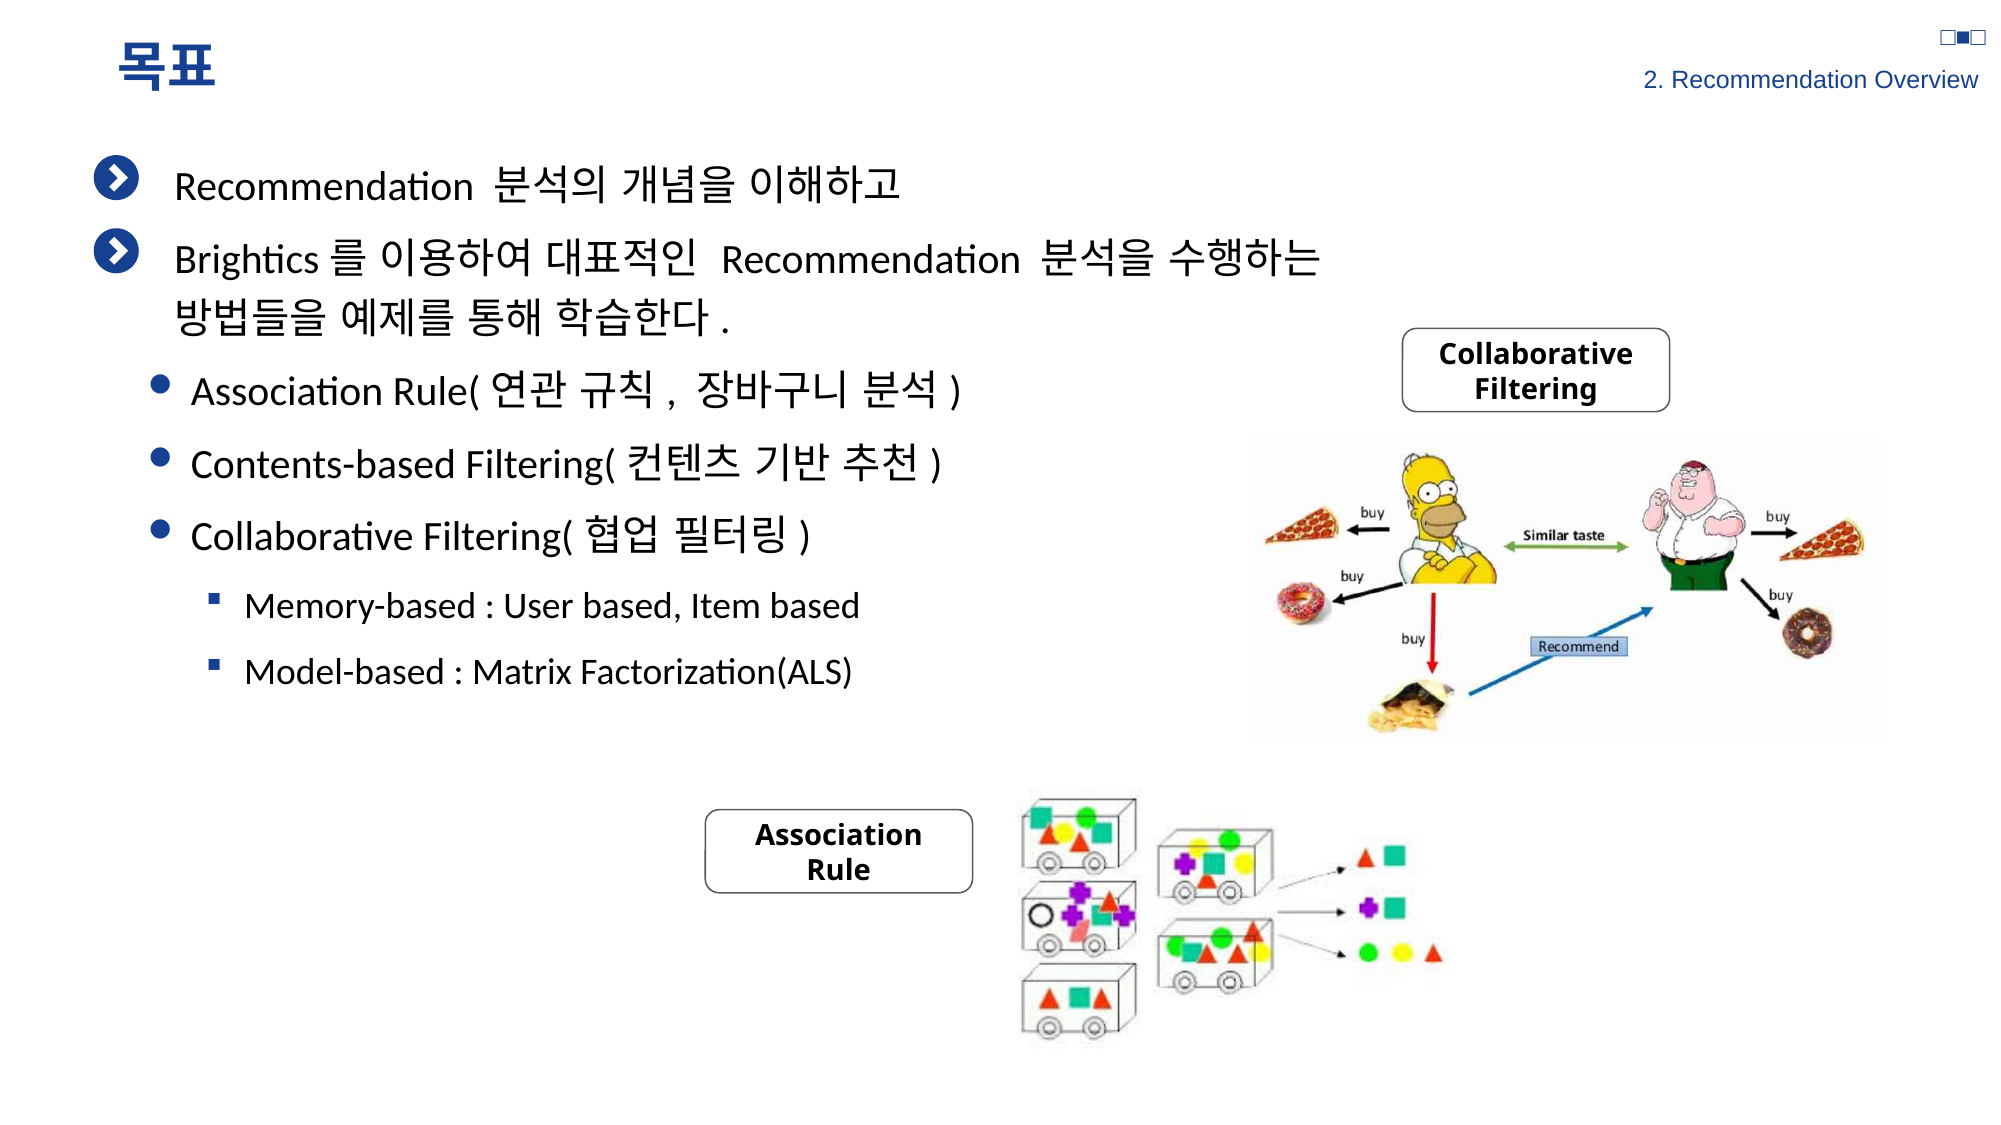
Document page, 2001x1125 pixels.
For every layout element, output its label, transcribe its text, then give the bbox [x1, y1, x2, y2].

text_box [93, 228, 139, 274]
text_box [93, 155, 139, 201]
picture [1248, 439, 1882, 742]
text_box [1639, 10, 1986, 93]
list Recommendation 분석의 개념을 이해하고 Brightics를 이용하여 대표적인 Recommendation 분석을 수행하는 방법들을 예제를 통해 학습한다. Association Rule(연관 규칙, 장바구니 분석) Contents-based Filtering(컨텐츠 기반 추천) Collaborative Filtering(협업 필터링) Memory-based : User based, Item based Model-based : Matrix Factorization(ALS) [118, 149, 1893, 1041]
text_box Collaborative Filtering [1401, 327, 1671, 413]
text_box Association Rule [704, 808, 974, 894]
title 목표 [117, 30, 1776, 108]
picture [1005, 788, 1459, 1056]
